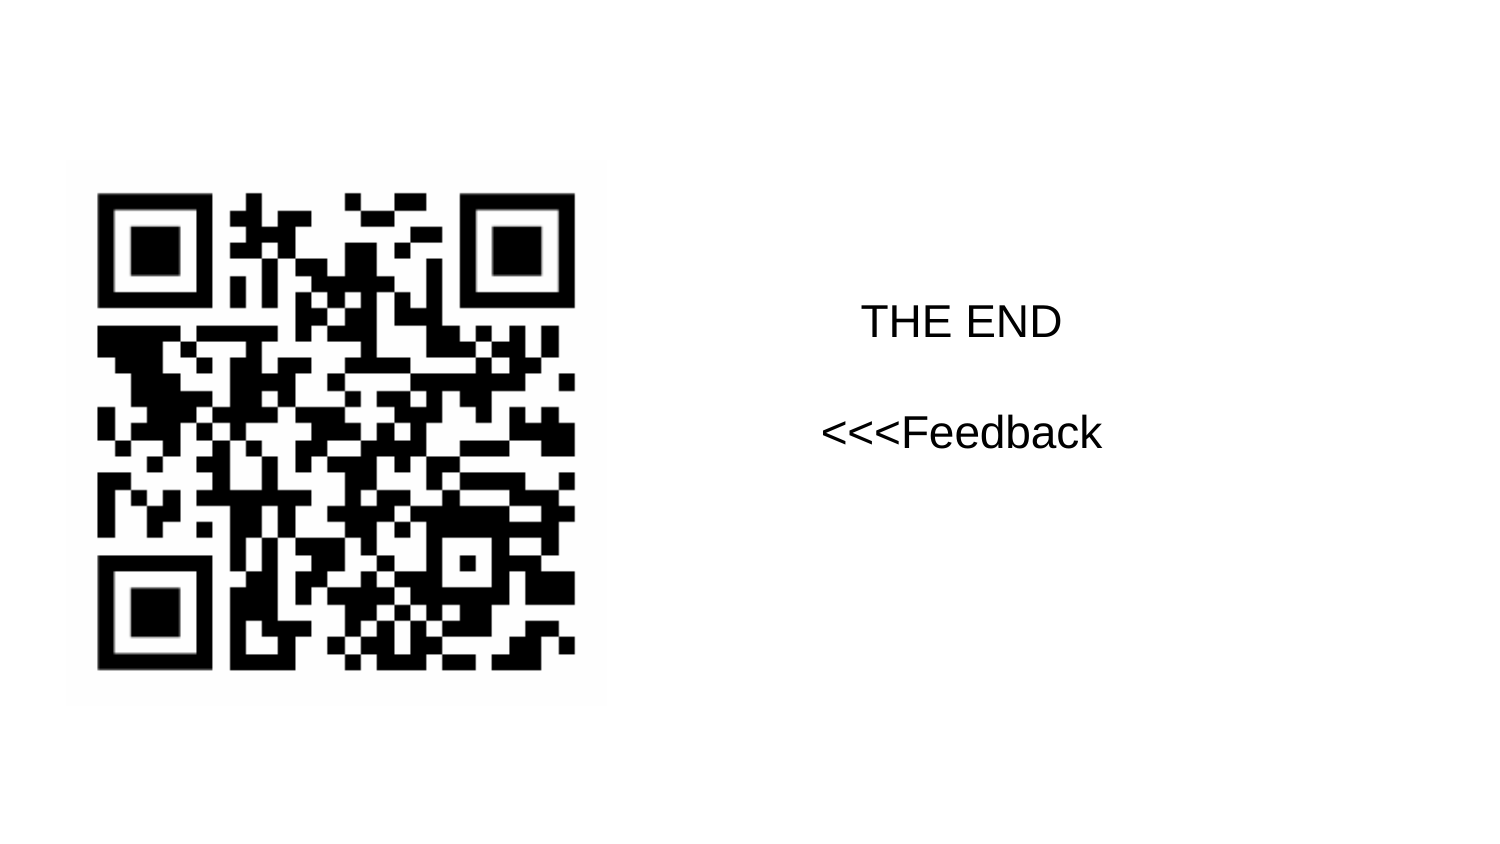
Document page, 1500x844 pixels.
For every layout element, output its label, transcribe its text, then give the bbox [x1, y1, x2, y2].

title THE END <<<Feedback [611, 277, 1500, 473]
picture [66, 160, 607, 707]
